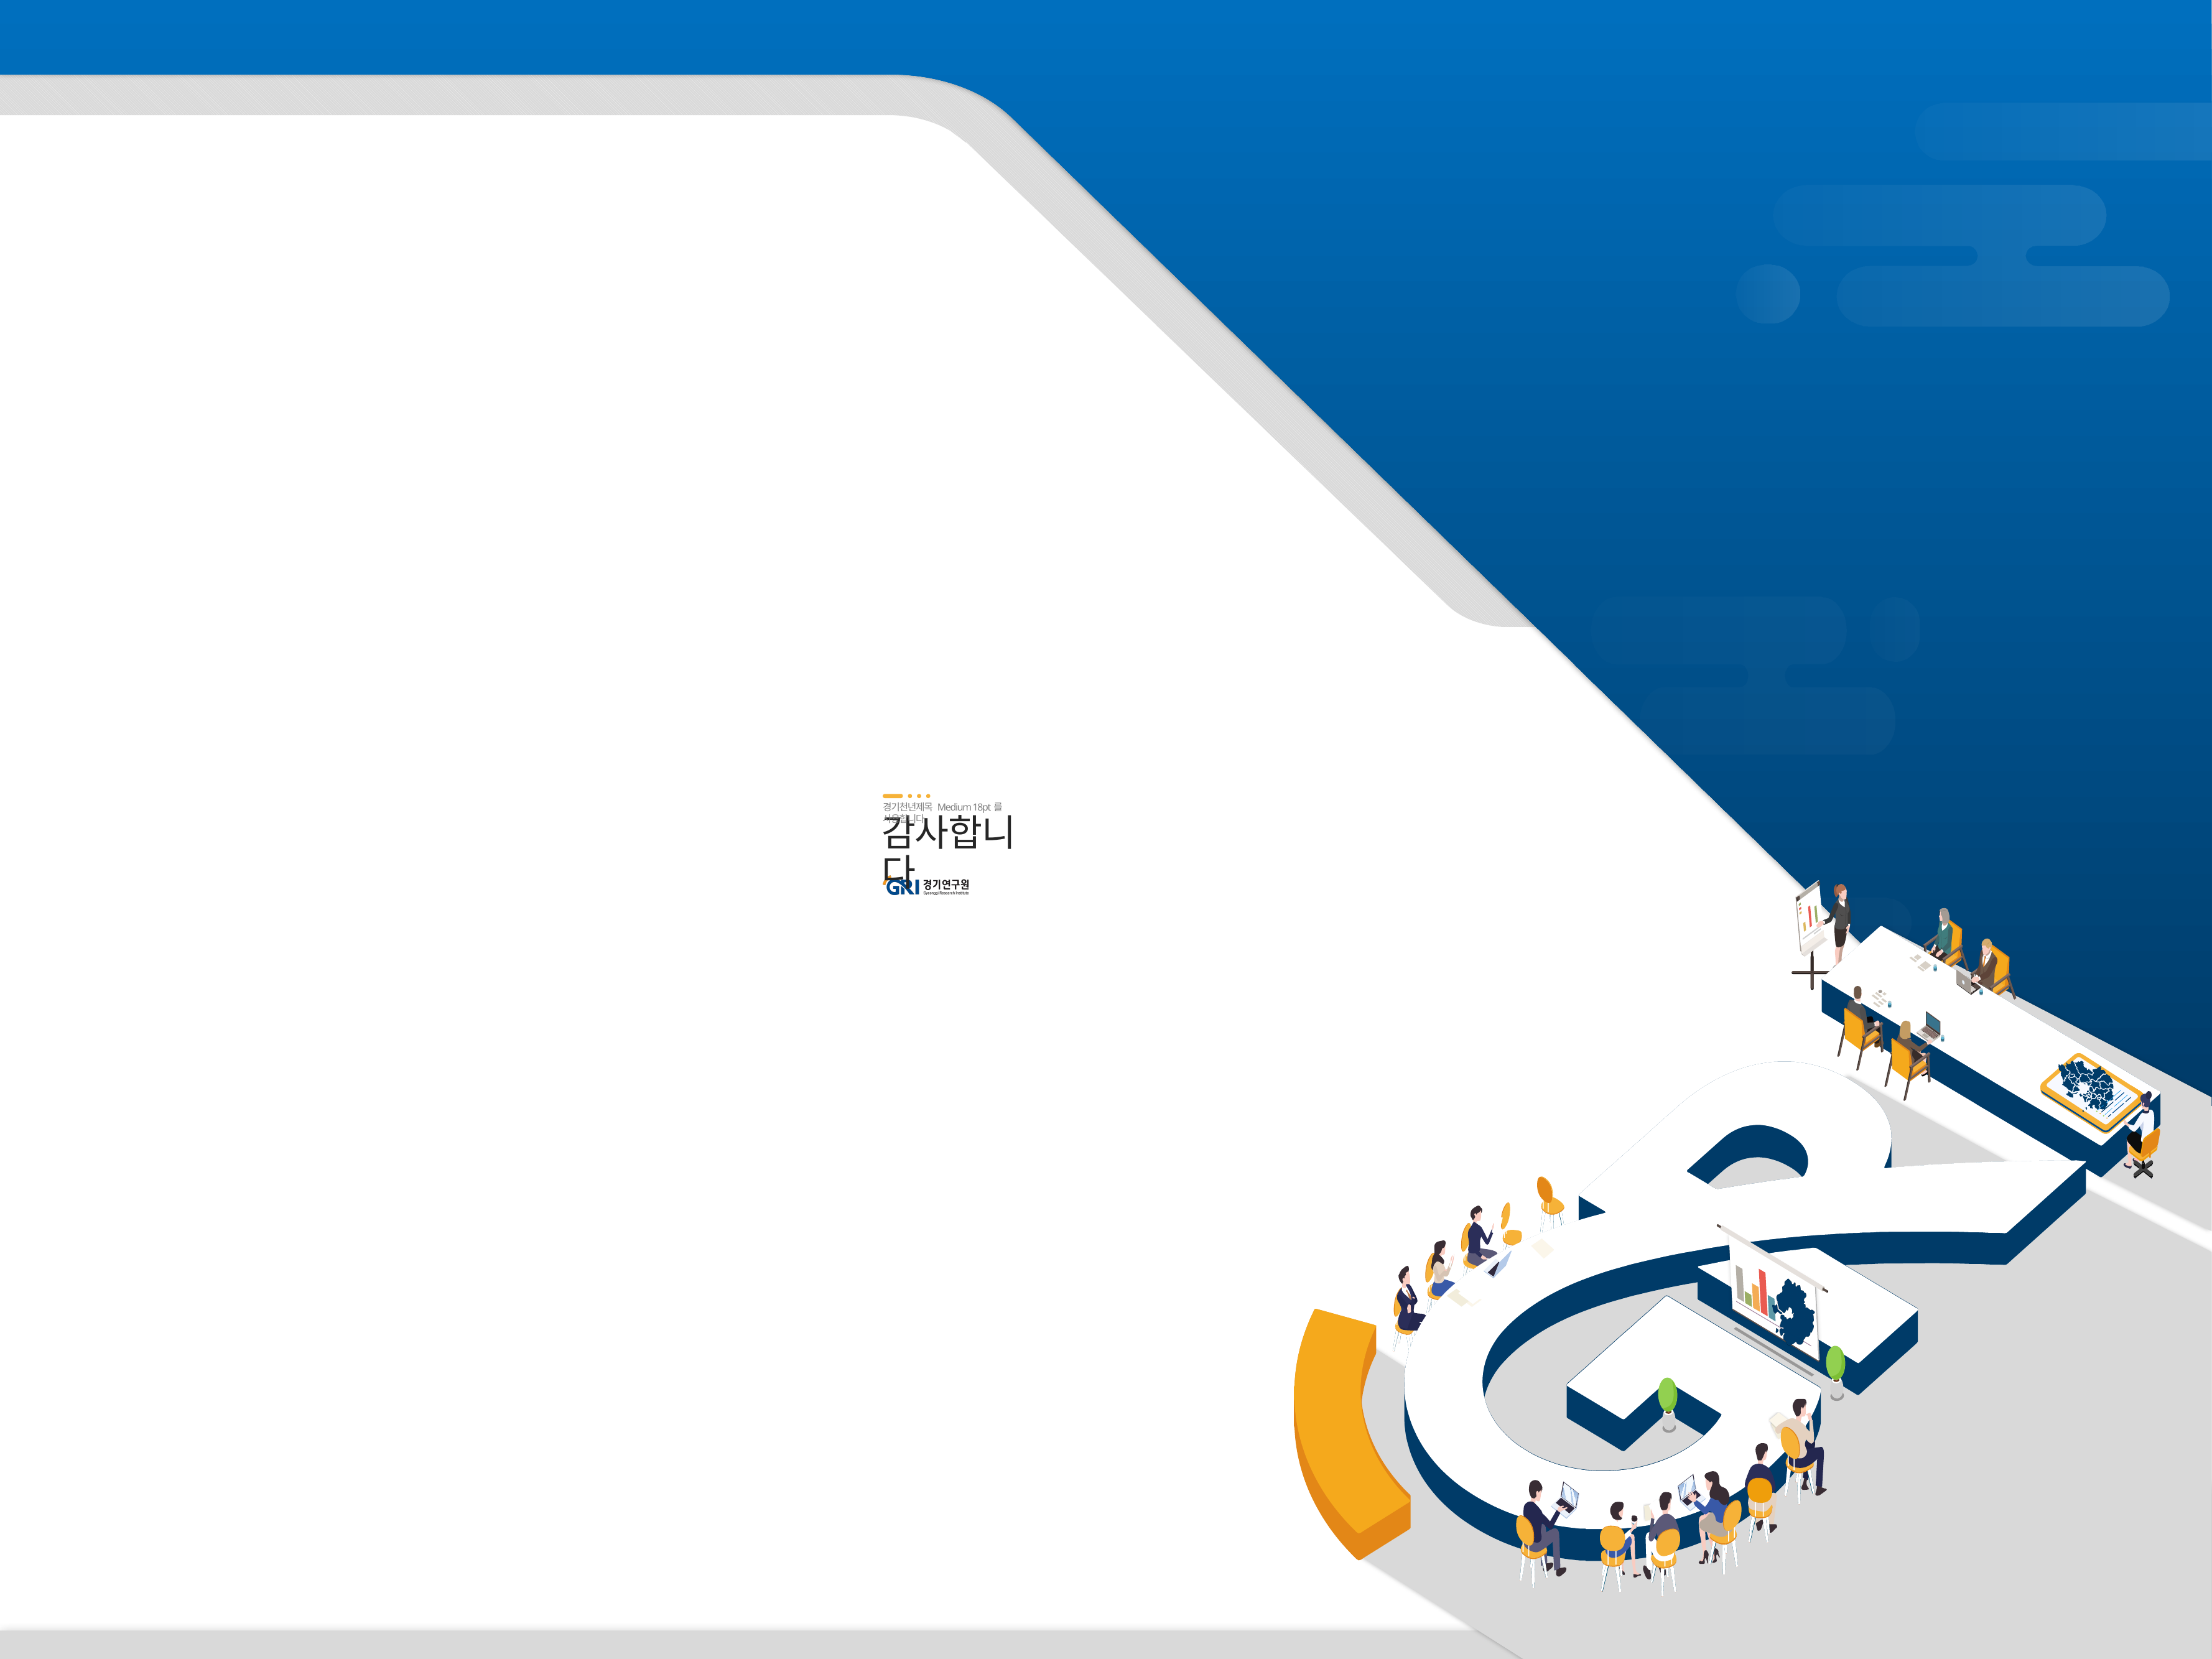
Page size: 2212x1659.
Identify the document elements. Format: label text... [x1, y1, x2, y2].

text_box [883, 794, 931, 799]
text_box 감사합니다 [881, 814, 1048, 895]
text_box 경기천년제목 Medium 18pt를 사용합니다 [883, 801, 1042, 825]
picture [883, 876, 969, 895]
picture [1770, 1277, 1818, 1347]
